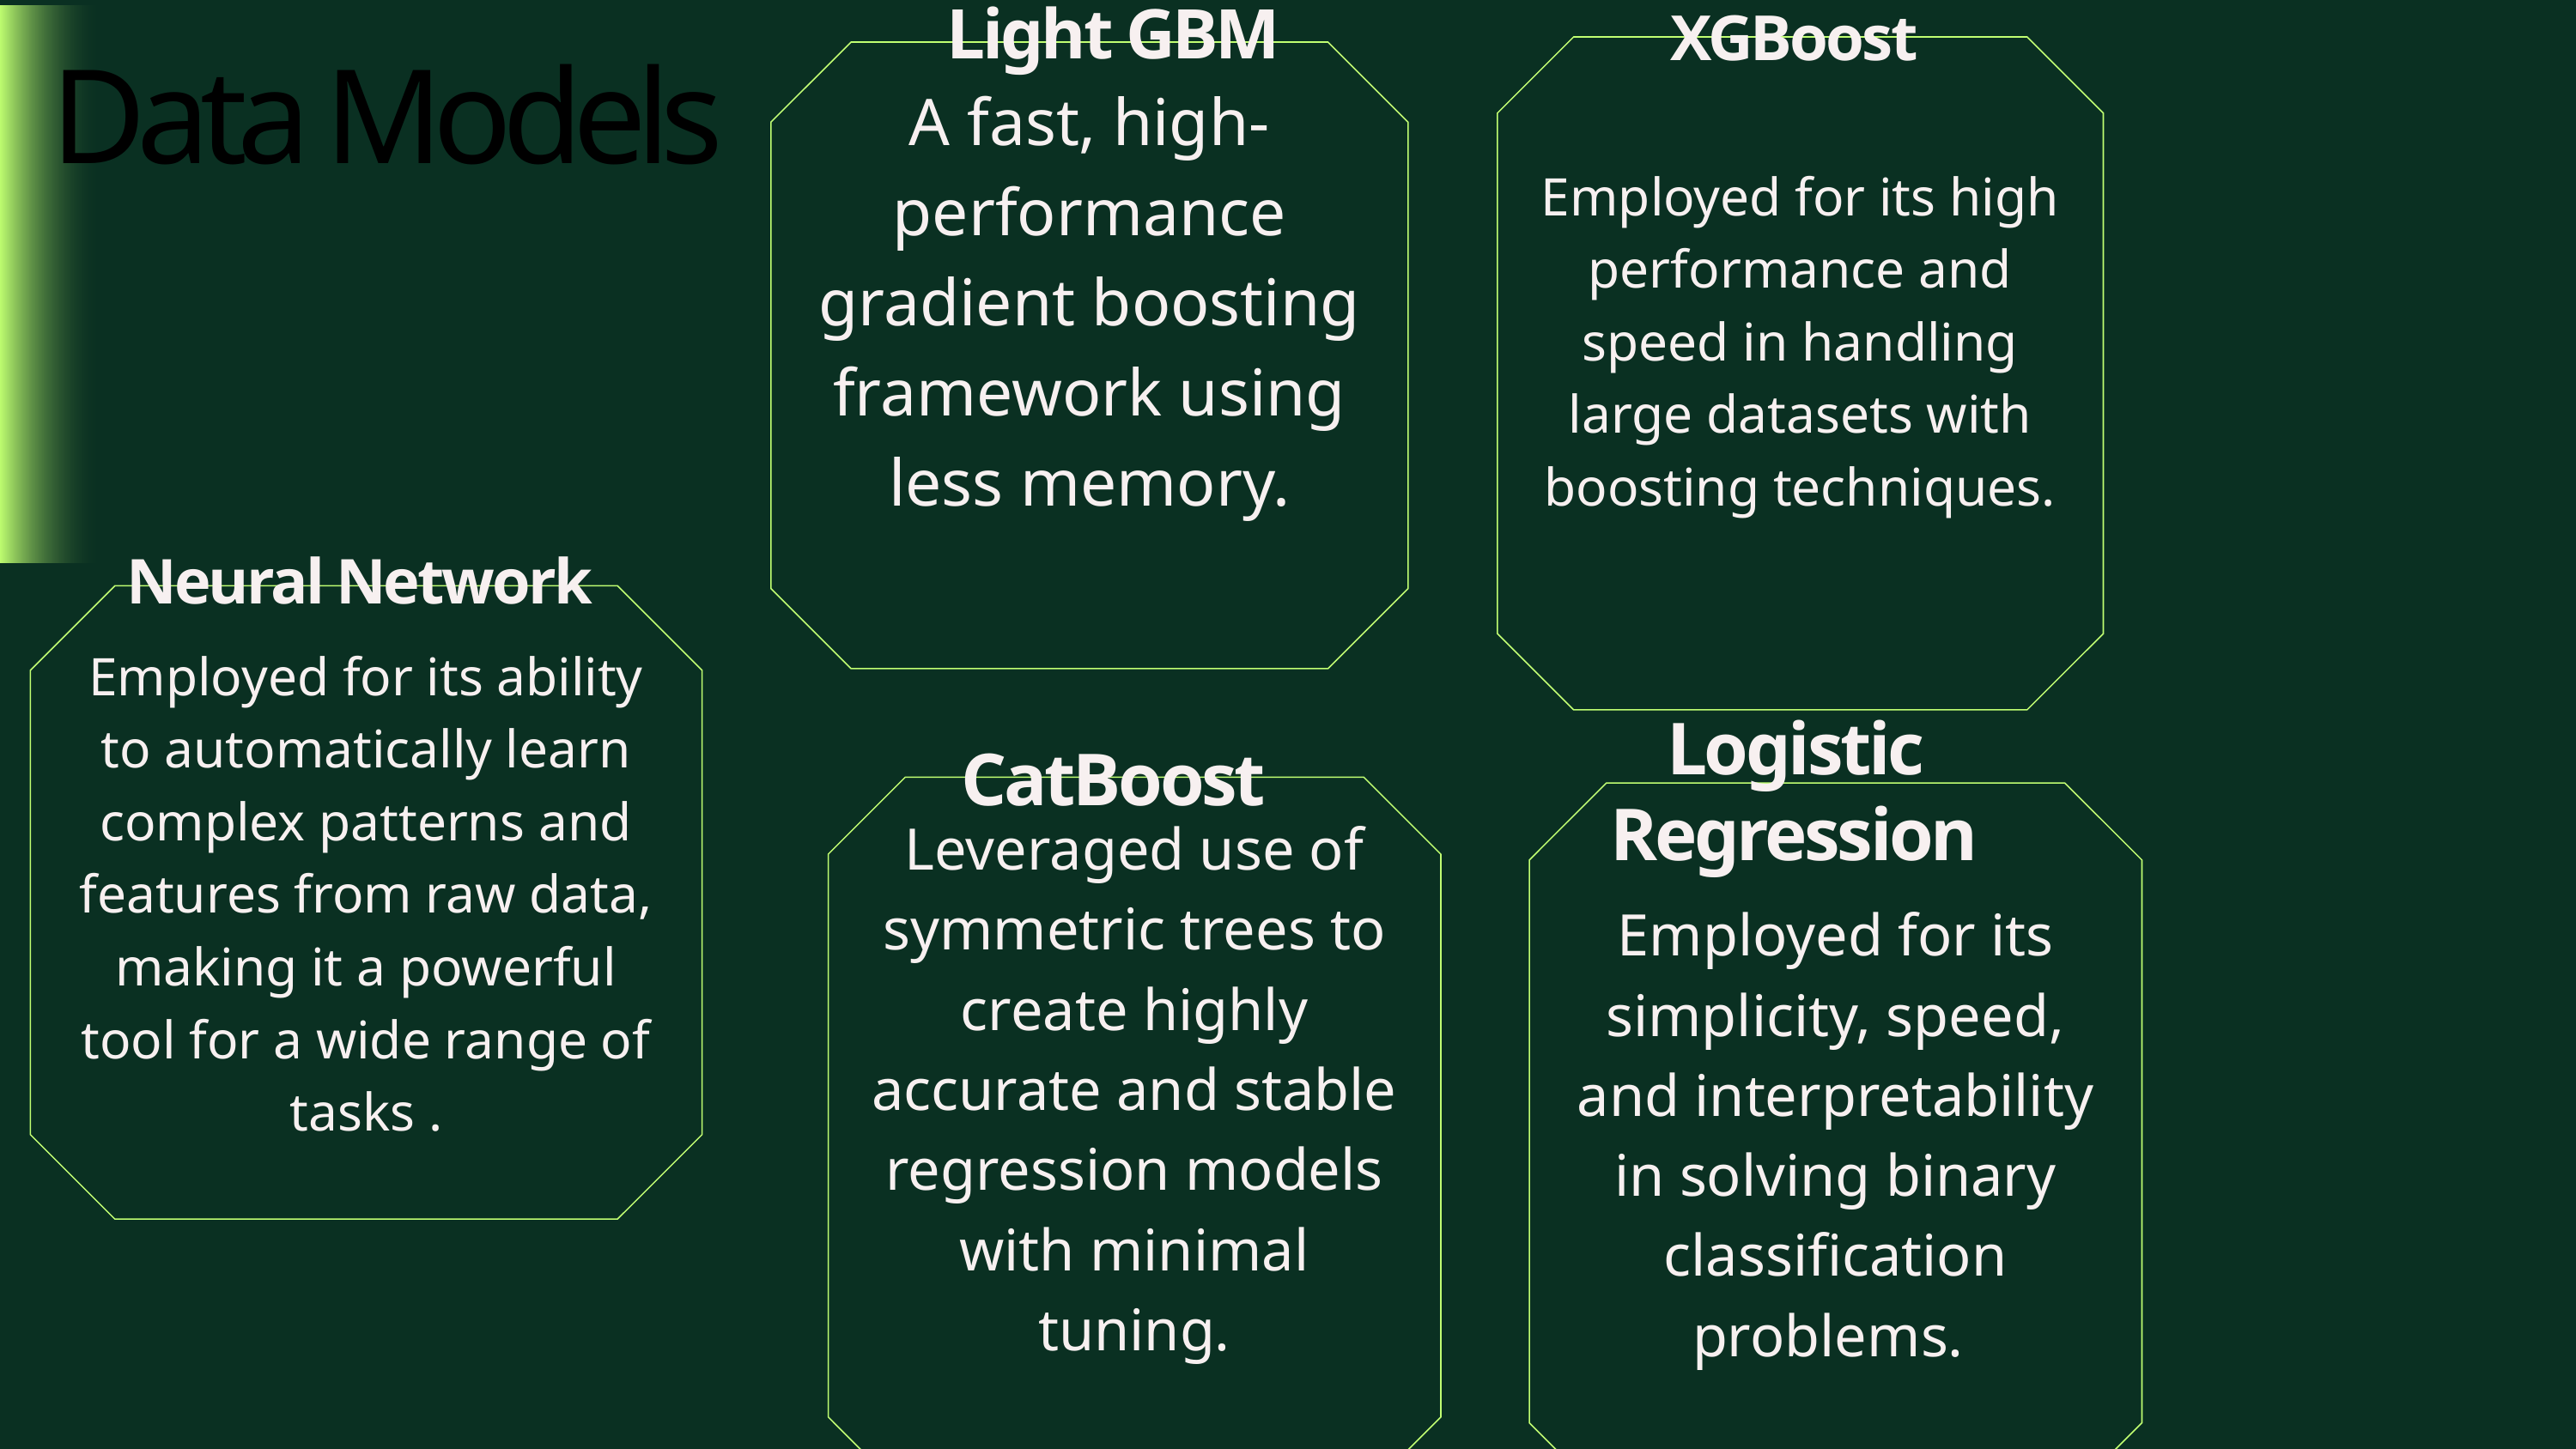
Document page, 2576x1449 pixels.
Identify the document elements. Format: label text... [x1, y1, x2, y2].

text_box Data Models [107, 45, 766, 190]
text_box XGBoost [1636, 0, 1953, 35]
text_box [828, 777, 1442, 1449]
text_box CatBoost [919, 733, 1308, 775]
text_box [30, 585, 702, 1220]
text_box Neural Network [125, 542, 608, 584]
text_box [770, 41, 1409, 670]
text_box Logistic Regression [1490, 703, 2099, 876]
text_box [1497, 36, 2104, 711]
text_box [1528, 782, 2142, 1449]
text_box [0, 4, 104, 563]
text_box Light GBM [910, 0, 1316, 40]
